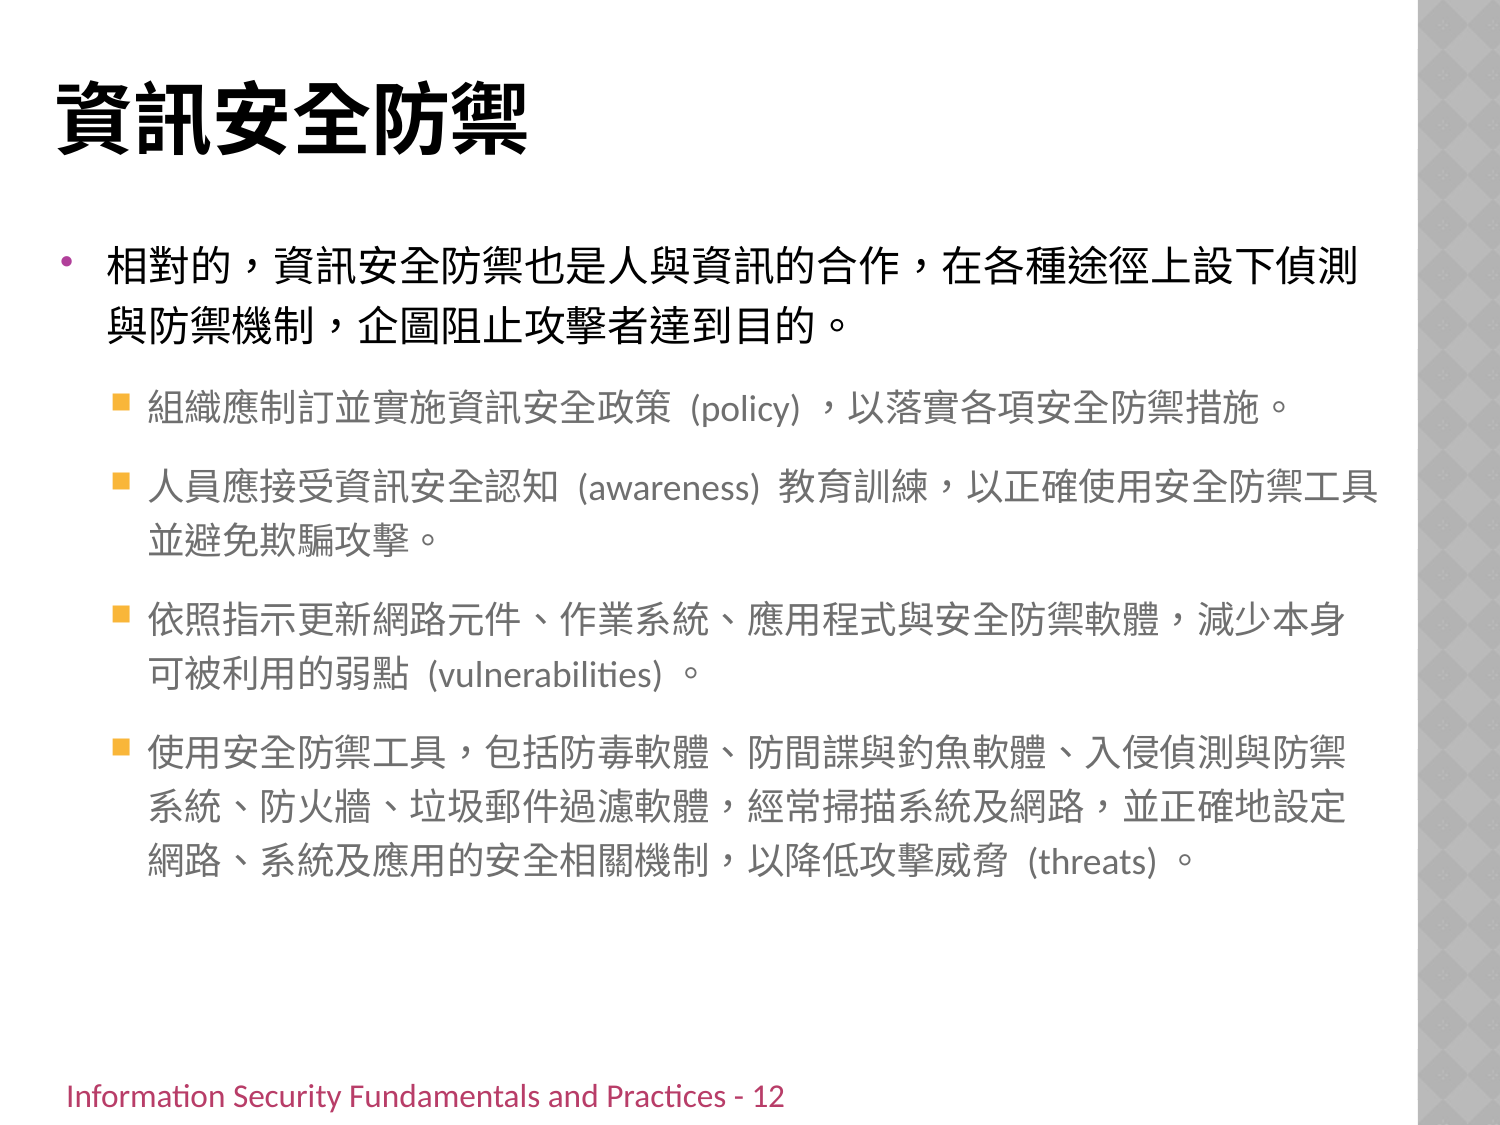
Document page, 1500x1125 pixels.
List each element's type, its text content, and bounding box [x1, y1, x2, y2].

list 相對的，資訊安全防禦也是人與資訊的合作，在各種途徑上設下偵測與防禦機制，企圖阻止攻擊者達到目的。 組織應制訂並實施資訊安全政策 (policy)，以落實各項安全防禦措施。 人員應接受資訊安全認知 (awareness) 教育訓練，以正確使用安全防禦工具並避免欺騙攻擊。 依照指示更新網路元件、作業系統、應用程式與安全防禦軟體，減少本身可被利用的弱點 (vulnerabilities)。 使用安全防禦工具，包括防毒軟體、防間諜與釣魚軟體、入侵偵測與防禦系統、防火牆、垃圾郵件過濾軟體，經常掃描系統及網路，並正確地設定網路、系統及應用的安全相關機制，以降低攻擊威脅 (threats)。 [46, 222, 1395, 1125]
title 資訊安全防禦 [46, 52, 1395, 164]
